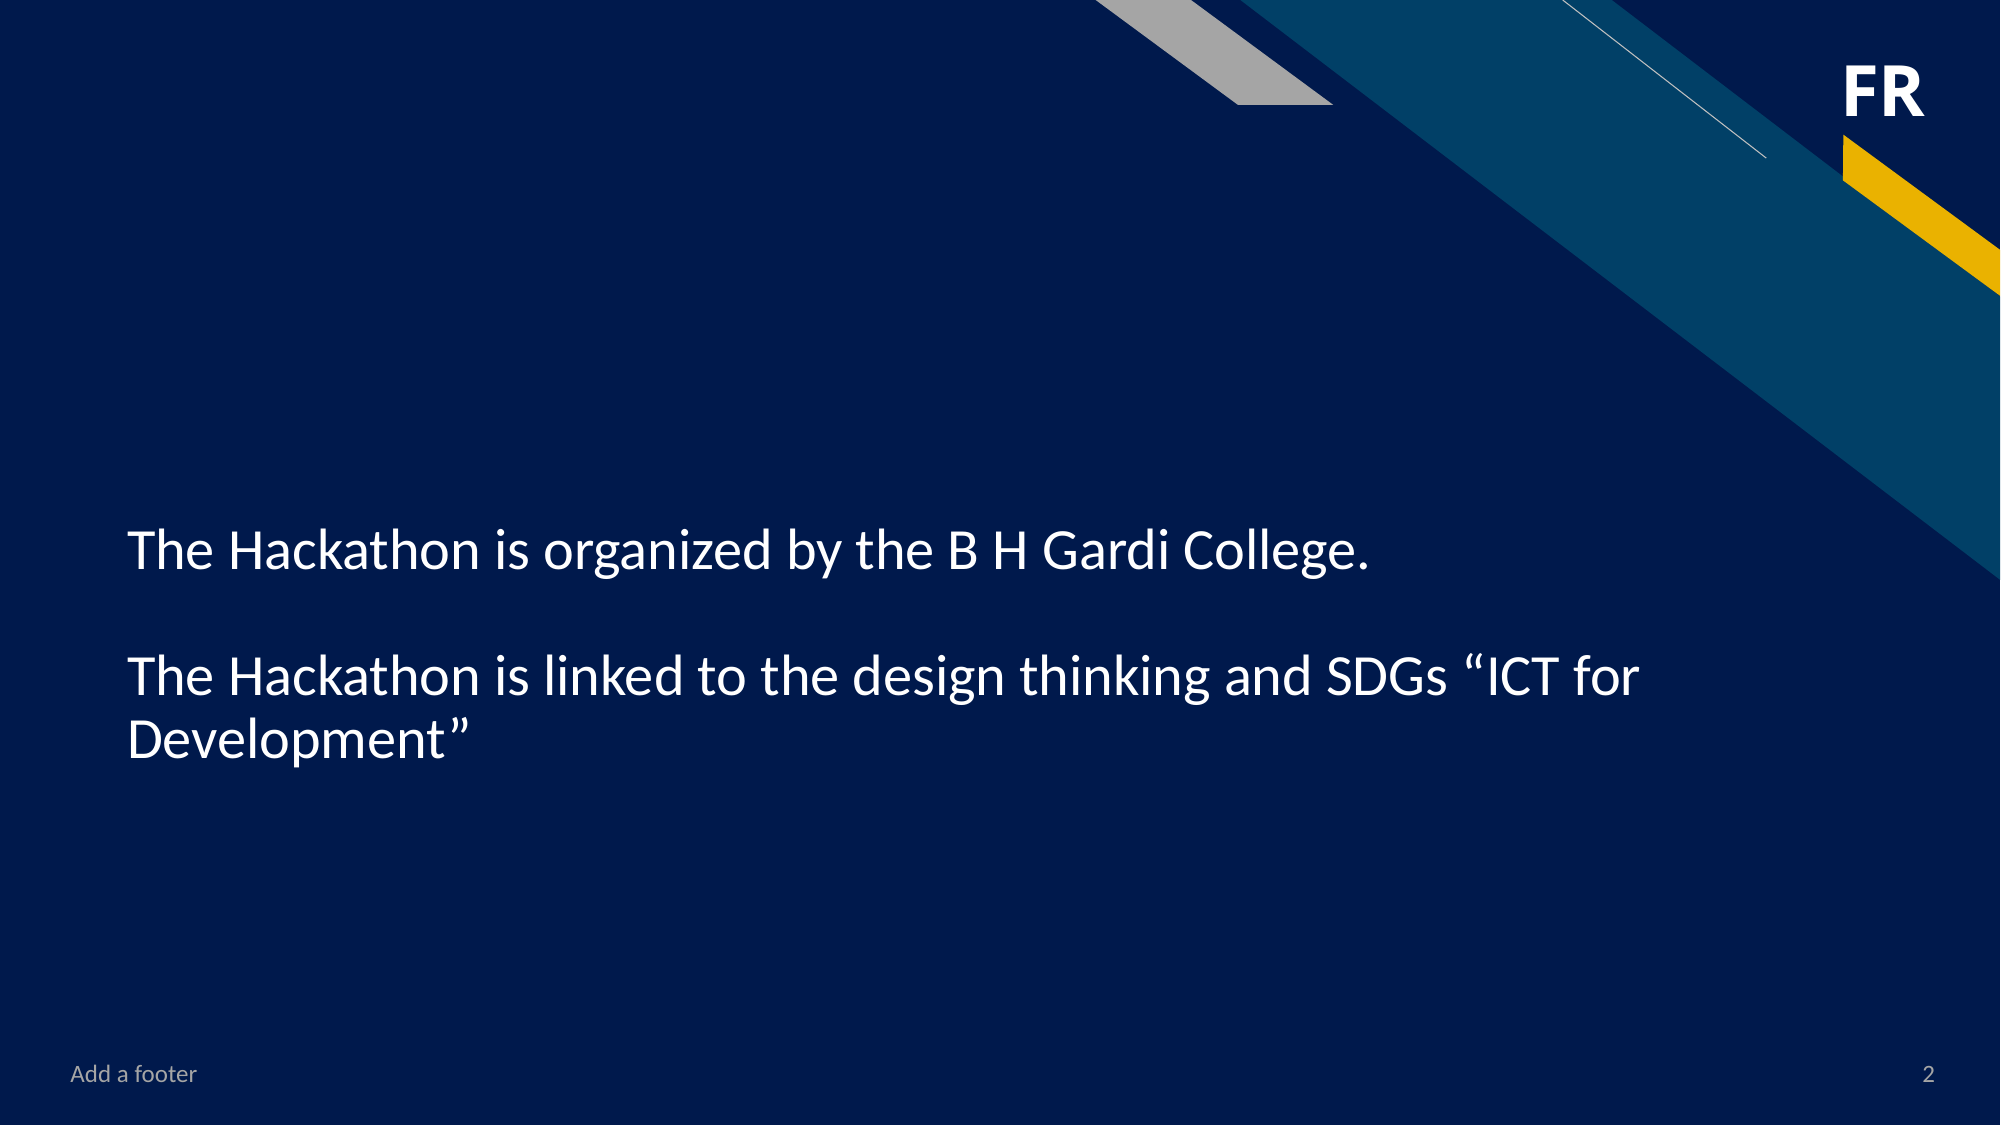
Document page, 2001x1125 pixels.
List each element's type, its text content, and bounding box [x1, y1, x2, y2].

title The Hackathon is organized by the B H Gardi College. The Hackathon is linked to the design thinking and SDGs “ICT for Development” [112, 354, 1888, 771]
footer Add a footer [55, 1042, 731, 1103]
slide_number 2 [1828, 1042, 1950, 1103]
